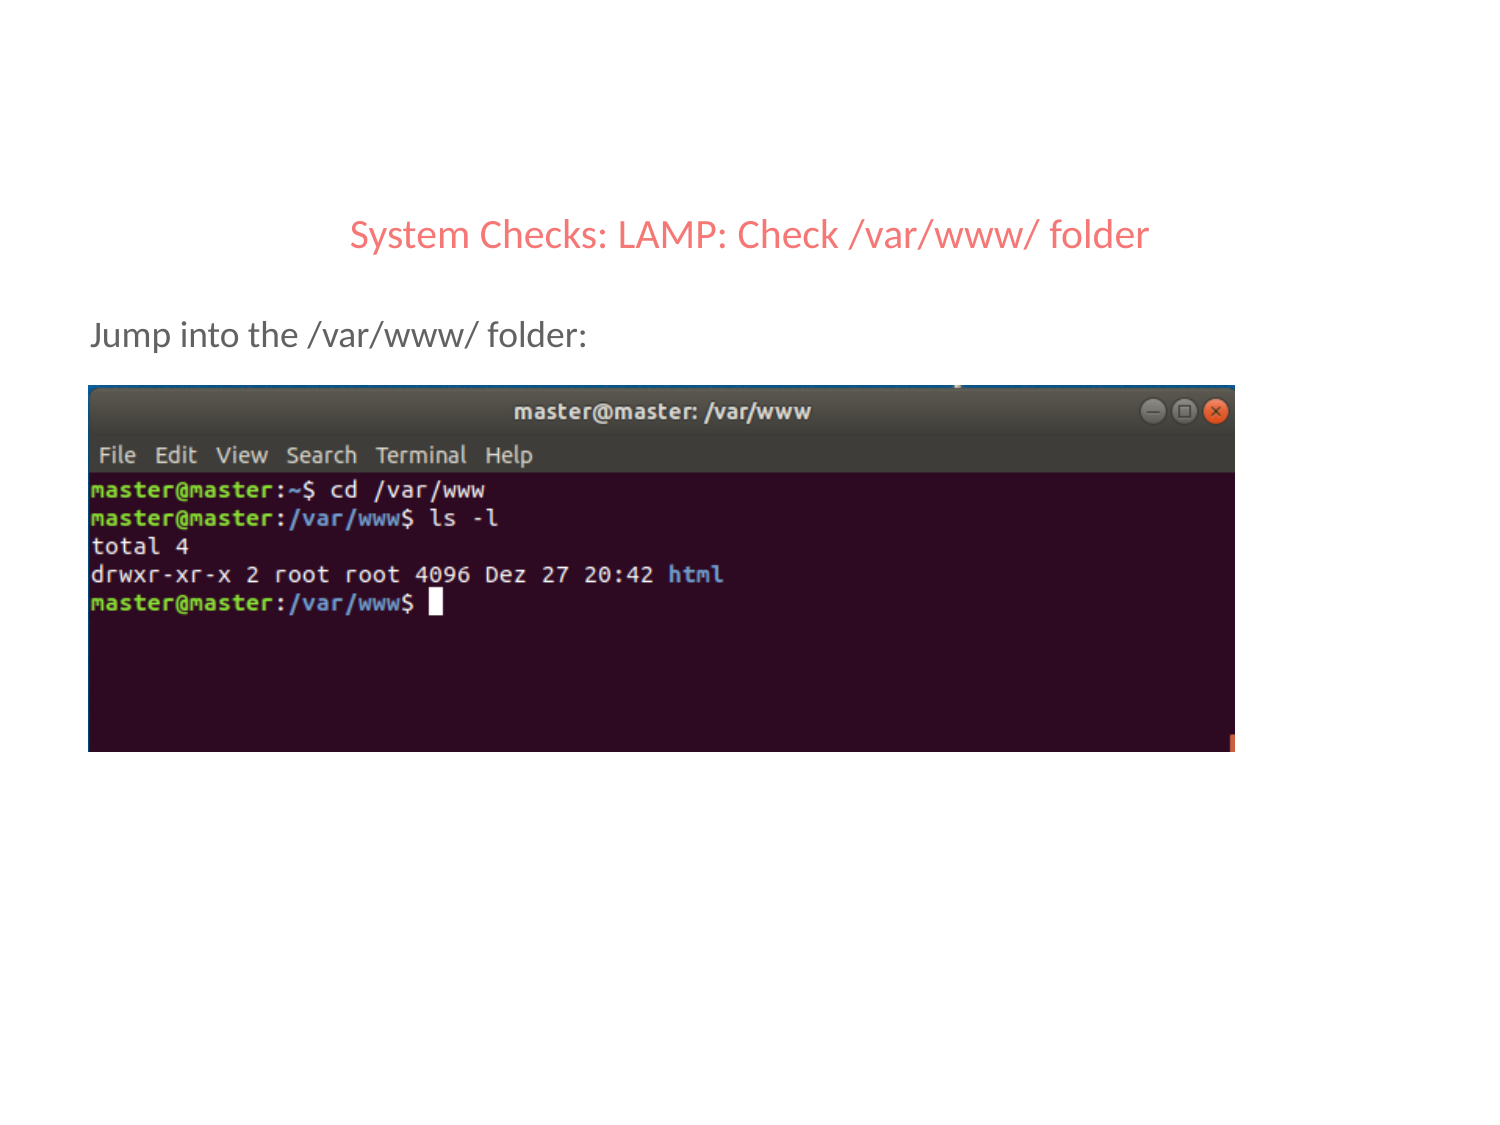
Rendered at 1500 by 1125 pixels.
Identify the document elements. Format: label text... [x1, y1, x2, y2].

list Jump into the /var/www/ folder: [75, 302, 1425, 1005]
title System Checks: LAMP: Check /var/www/ folder [75, 172, 1425, 291]
picture [88, 385, 1235, 752]
